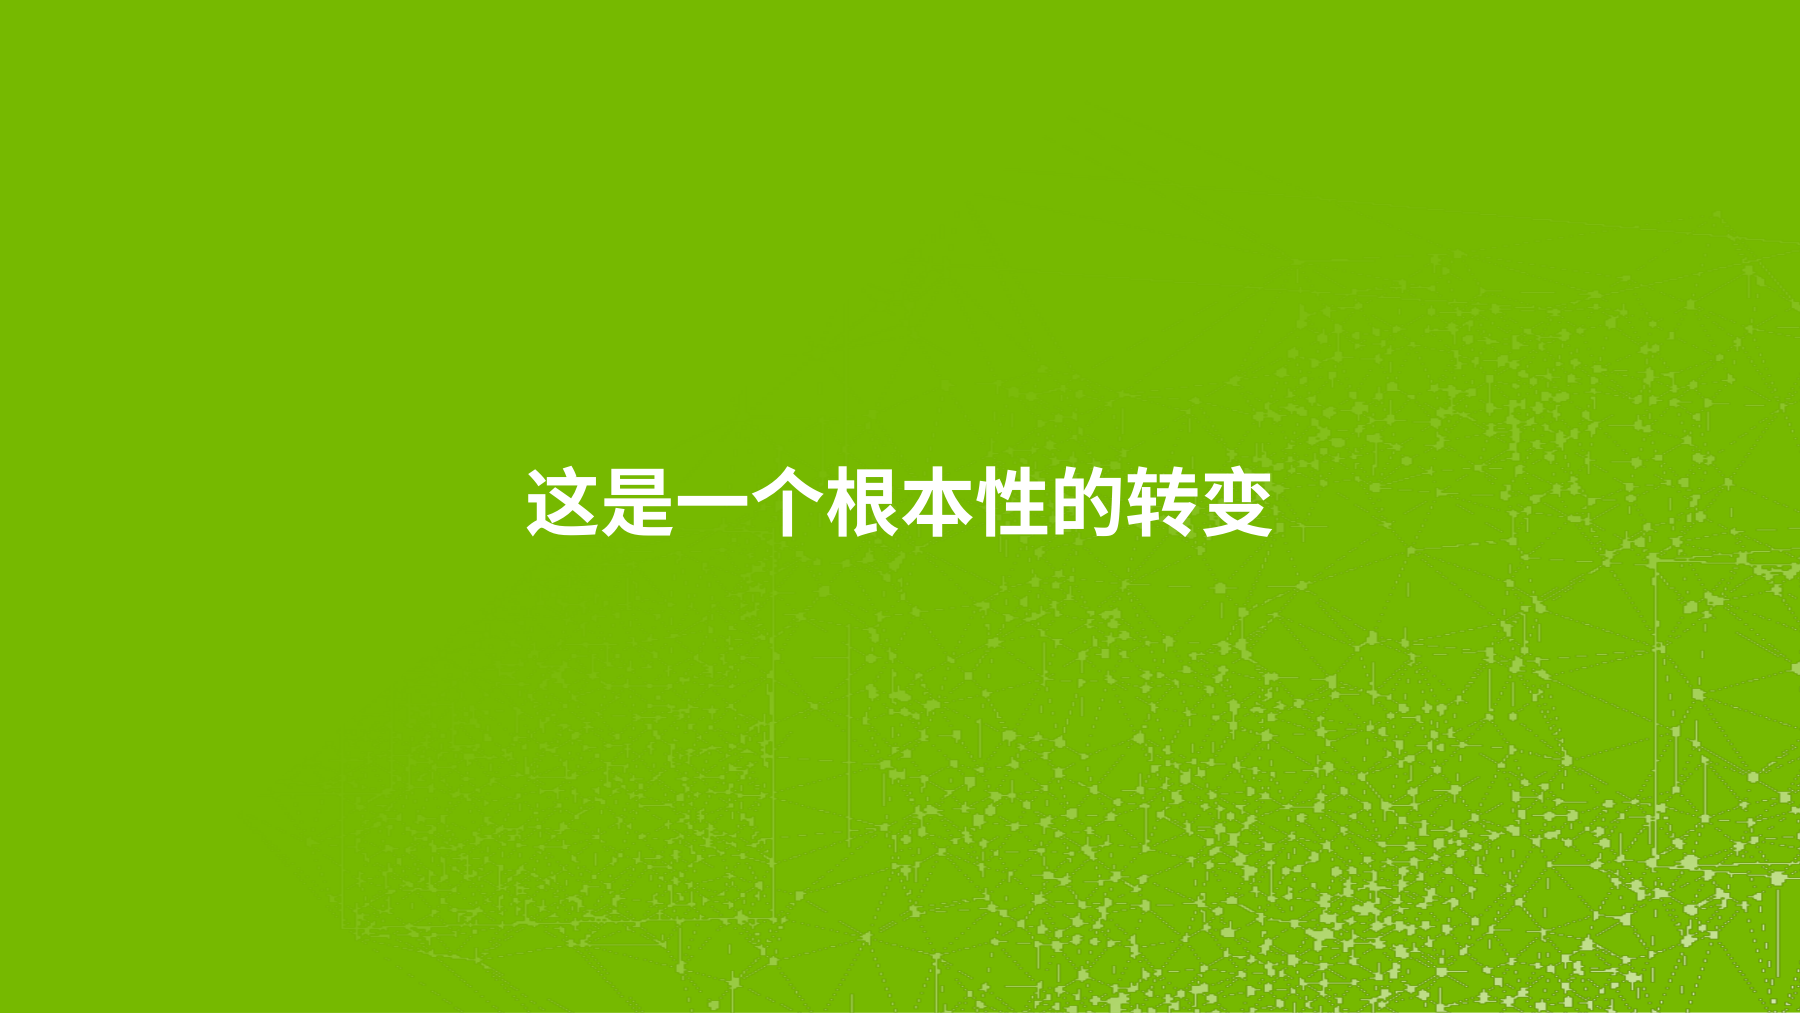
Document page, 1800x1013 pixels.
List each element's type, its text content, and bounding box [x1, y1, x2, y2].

title 这是一个根本性的转变 [81, 457, 1719, 555]
